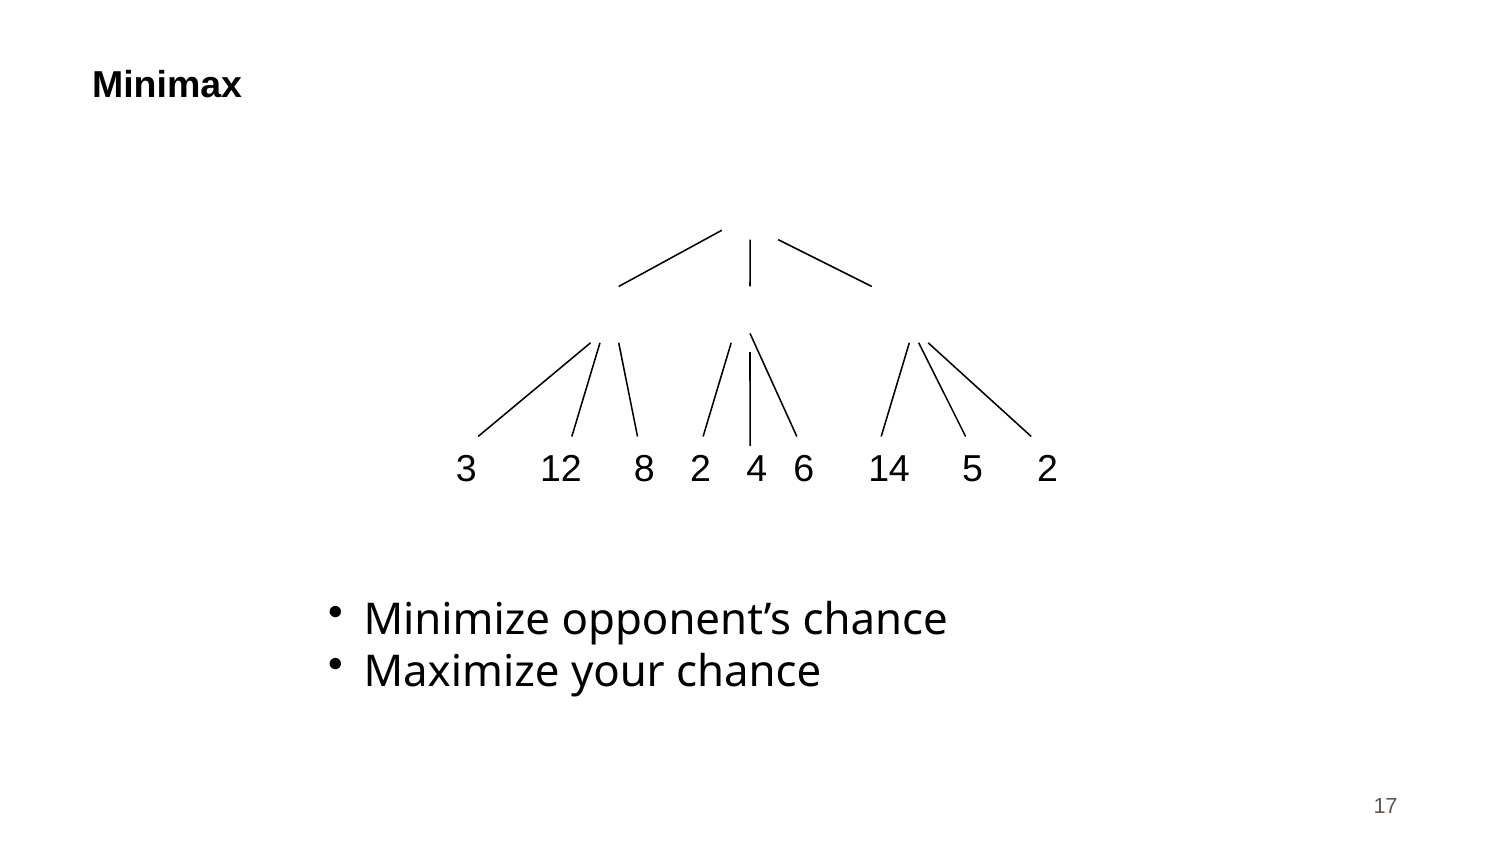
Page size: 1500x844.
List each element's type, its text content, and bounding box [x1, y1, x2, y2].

text_box 2 [1022, 436, 1073, 497]
text_box Minimize opponent’s chance Maximize your chance [313, 583, 972, 703]
text_box 8 [619, 436, 670, 497]
text_box 2 [675, 436, 726, 497]
text_box 12 [525, 436, 597, 497]
text_box 5 [947, 436, 998, 497]
text_box 6 [778, 436, 829, 497]
text_box 3 [441, 436, 492, 497]
slide_number 17 [1099, 768, 1413, 826]
text_box 4 [731, 436, 778, 497]
text_box 14 [853, 436, 925, 497]
title Minimax [76, 27, 1415, 113]
